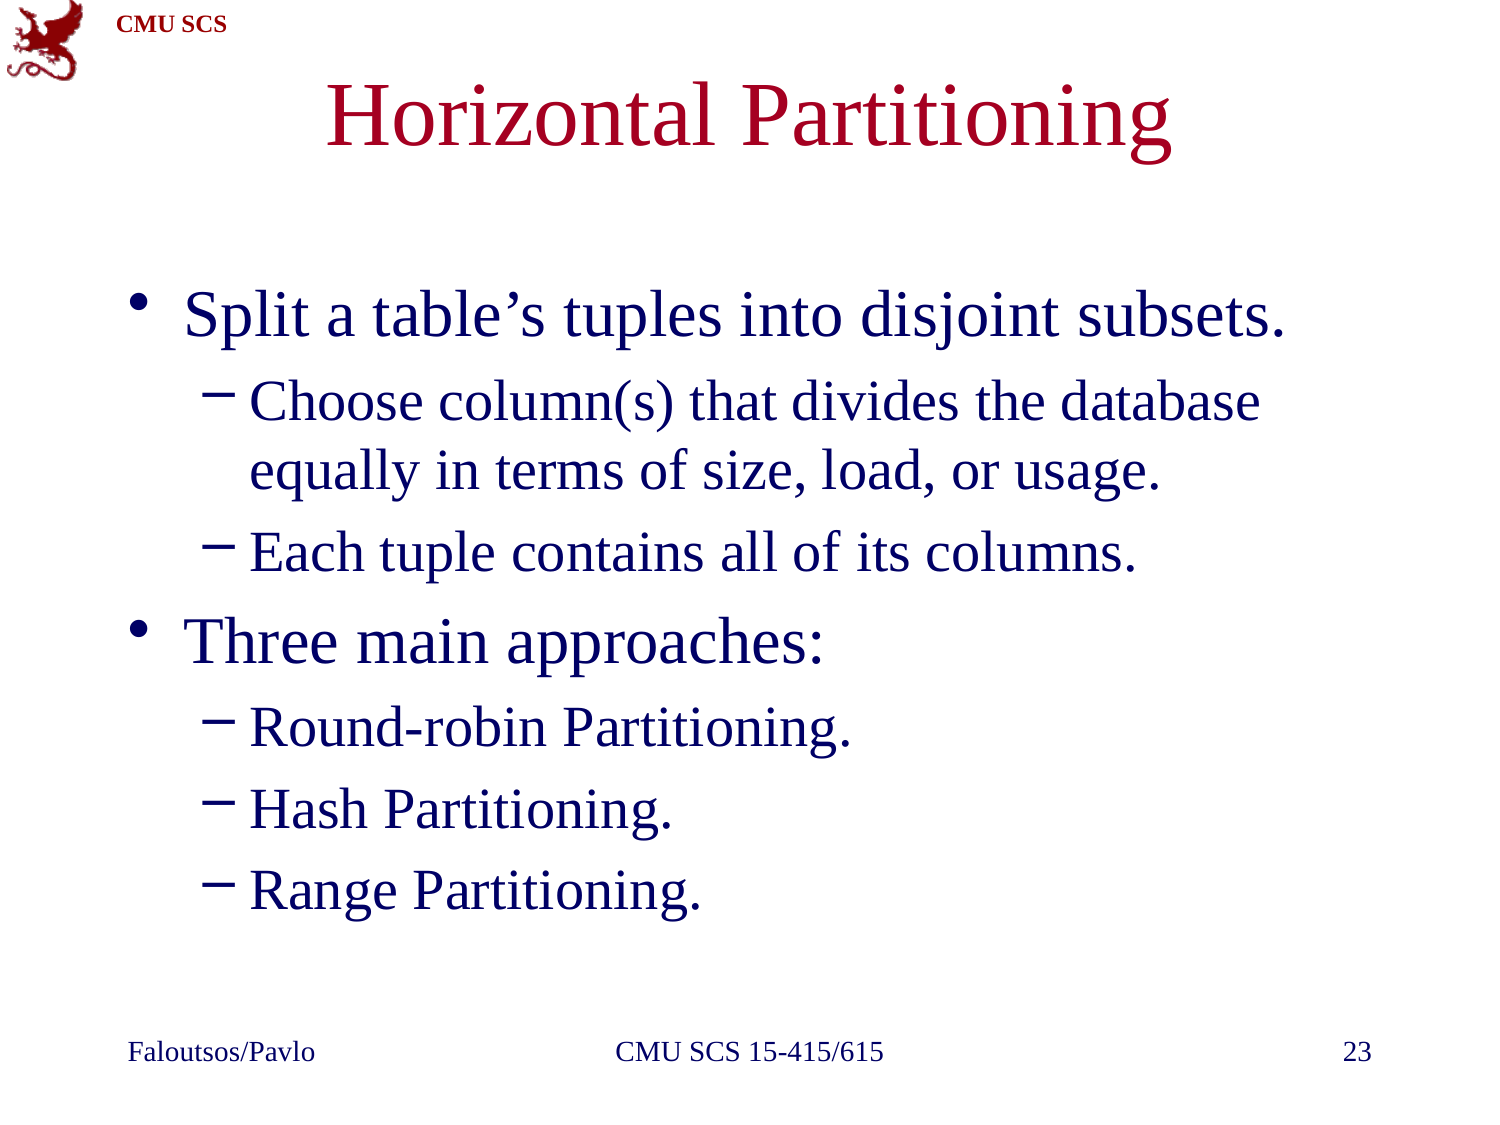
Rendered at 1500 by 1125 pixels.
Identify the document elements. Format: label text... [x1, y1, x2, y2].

slide_number 23 [1074, 1024, 1388, 1101]
title Horizontal Partitioning [112, 23, 1388, 212]
footer CMU SCS 15-415/615 [512, 1024, 988, 1101]
list Split a table’s tuples into disjoint subsets. Choose column(s) that divides the database equally in terms of size, load, or usage. Each tuple contains all of its columns. Three main approaches: Round-robin Partitioning. Hash Partitioning. Range Partitioning. [112, 262, 1388, 938]
picture [6, 0, 85, 82]
slide_number Faloutsos/Pavlo [112, 1024, 426, 1101]
